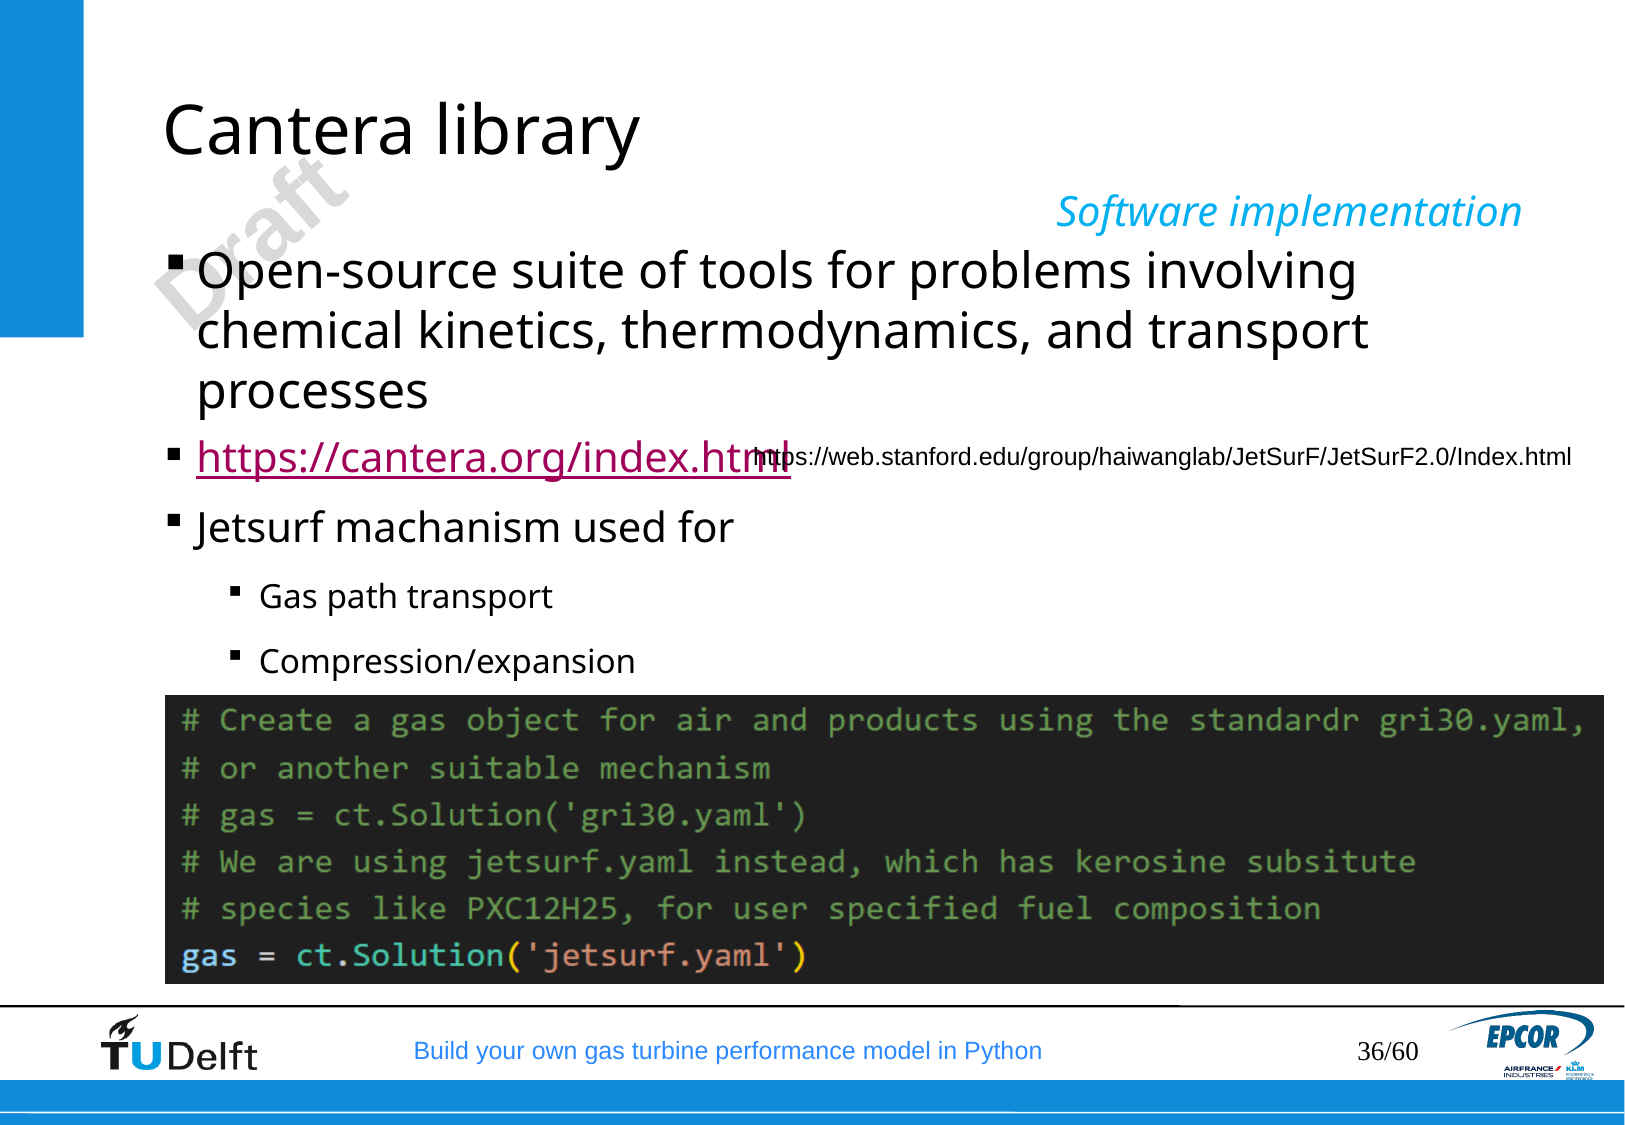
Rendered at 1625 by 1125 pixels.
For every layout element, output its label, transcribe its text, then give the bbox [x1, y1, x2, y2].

picture [1561, 1010, 1594, 1023]
title Cantera library [162, 75, 1524, 179]
picture [165, 695, 1605, 984]
list Software implementation [900, 179, 1524, 238]
list Open-source suite of tools for problems involving chemical kinetics, thermodynamics, and transport processes https://cantera.org/index.html Jetsurf machanism used for Gas path transport Compression/expansion Combustion [164, 238, 1524, 694]
picture [1447, 1010, 1594, 1080]
text_box https://web.stanford.edu/group/haiwanglab/JetSurF/JetSurF2.0/Index.html [738, 433, 1589, 478]
picture [101, 1014, 260, 1072]
